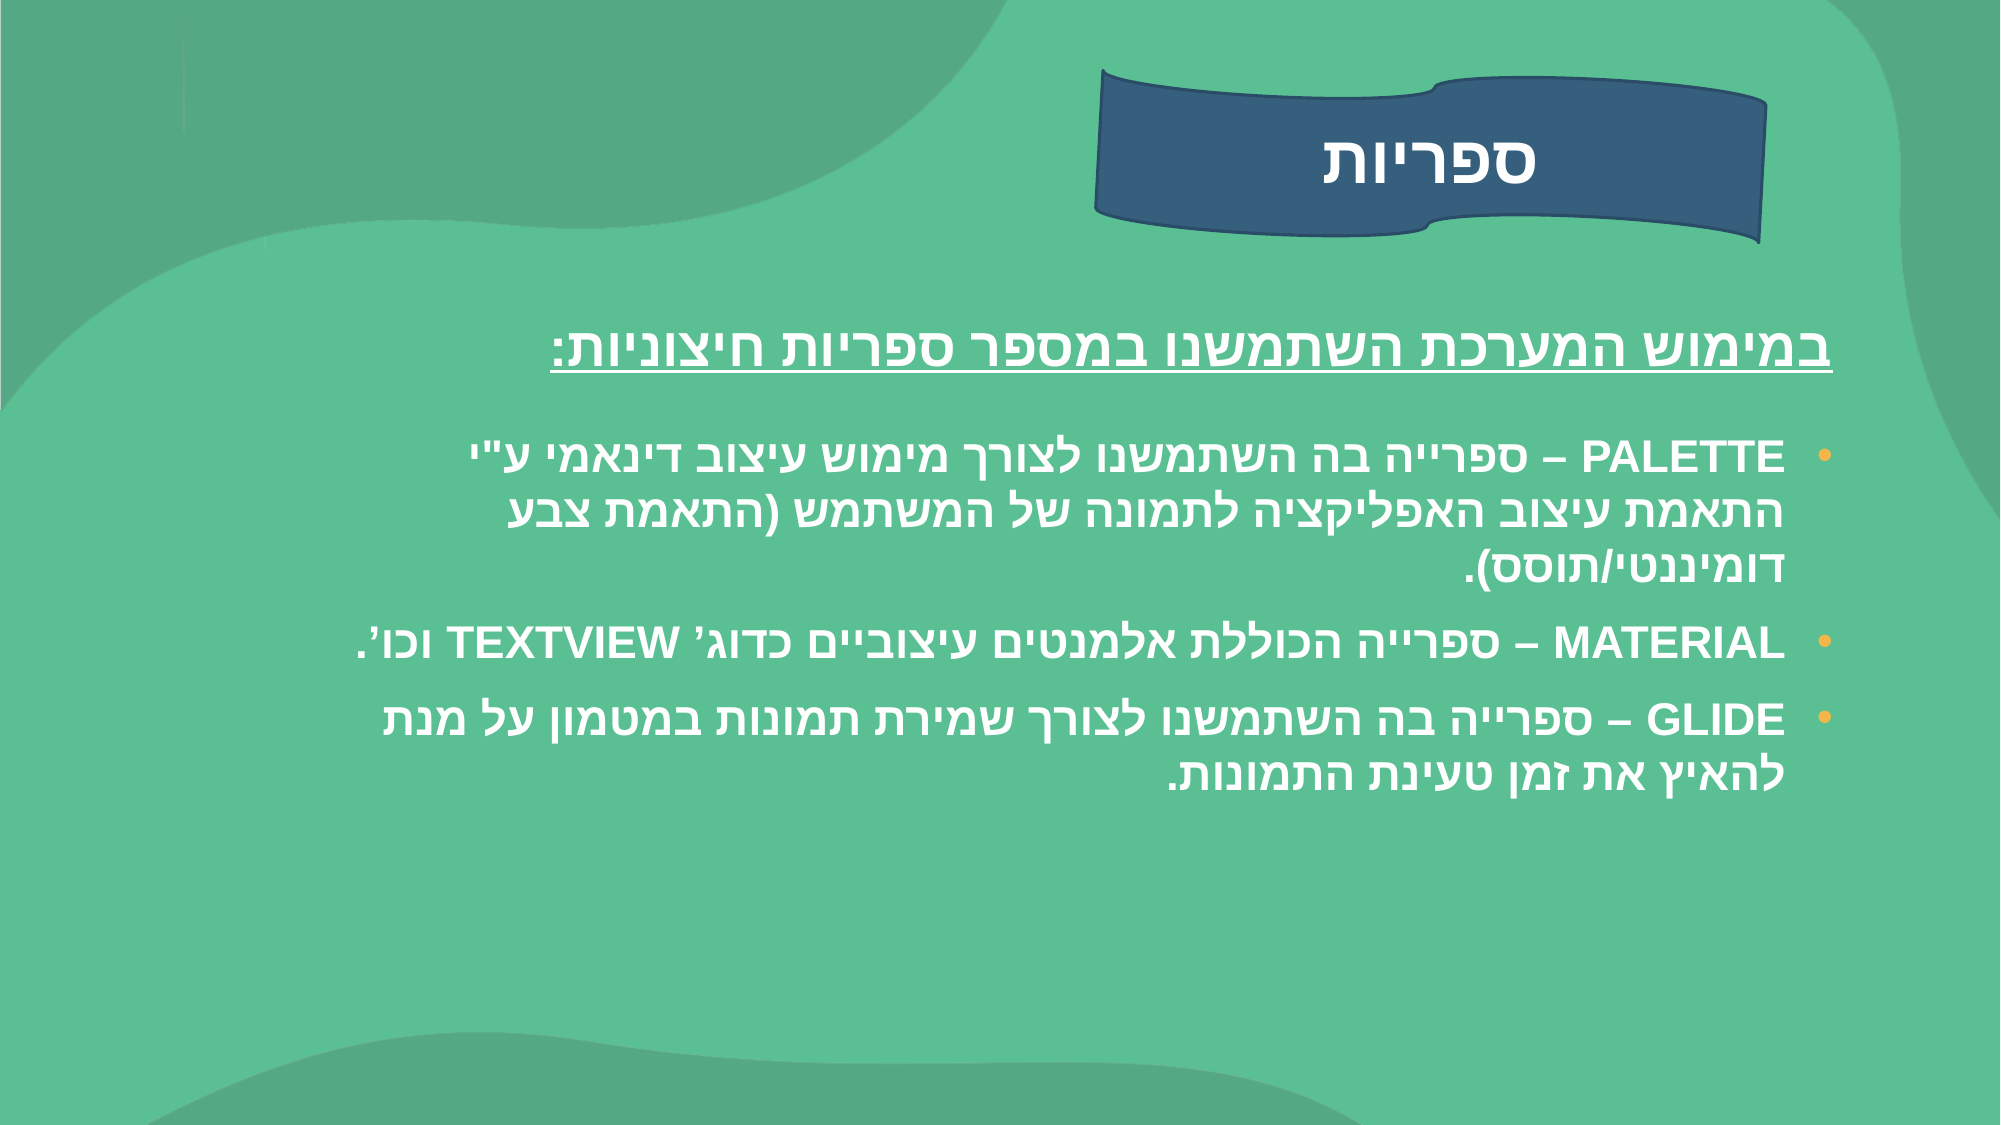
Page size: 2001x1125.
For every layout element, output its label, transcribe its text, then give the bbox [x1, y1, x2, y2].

picture [0, 0, 2001, 1125]
text_box [1099, 68, 1768, 191]
text_box [1094, 135, 1762, 245]
title ספריות [1098, 102, 1763, 211]
text_box במימוש המערכת השתמשנו במספר ספריות חיצוניות: Palette – ספרייה בה השתמשנו לצורך מימוש עיצוב דינאמי ע"י התאמת עיצוב האפליקציה לתמונה של המשתמש (התאמת צבע דומיננטי/תוסס). Material – ספרייה הכוללת אלמנטים עיצוביים כדוג’ TextView וכו’. Glide – ספרייה בה השתמשנו לצורך שמירת תמונות במטמון על מנת להאיץ את זמן טעינת התמונות. [315, 305, 1848, 934]
